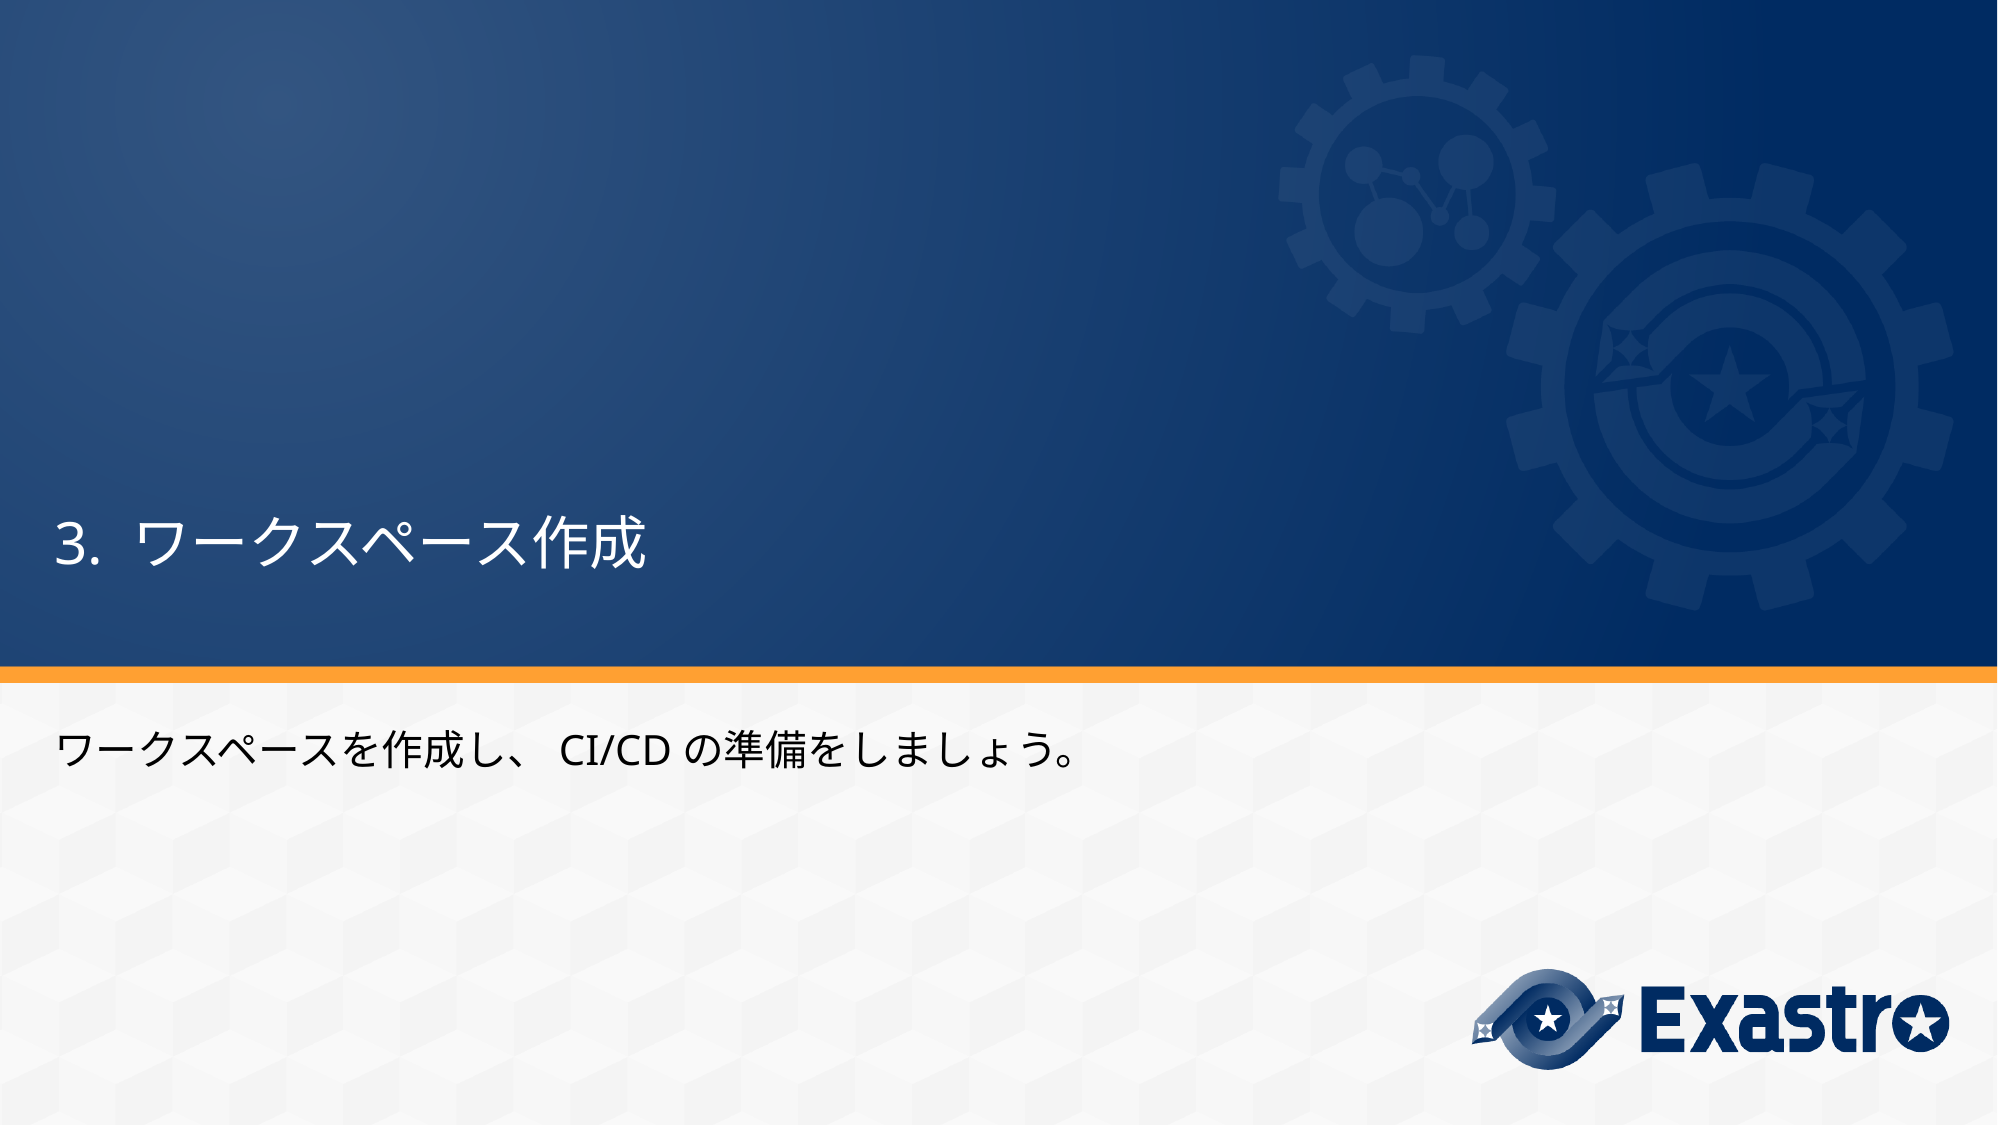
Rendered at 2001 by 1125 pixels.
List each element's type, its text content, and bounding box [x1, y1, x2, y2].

picture [0, 0, 2000, 1125]
list ワークスペースを作成し、CI/CDの準備をしましょう。 [39, 716, 1615, 782]
title 3. ワークスペース作成 [39, 499, 1961, 577]
